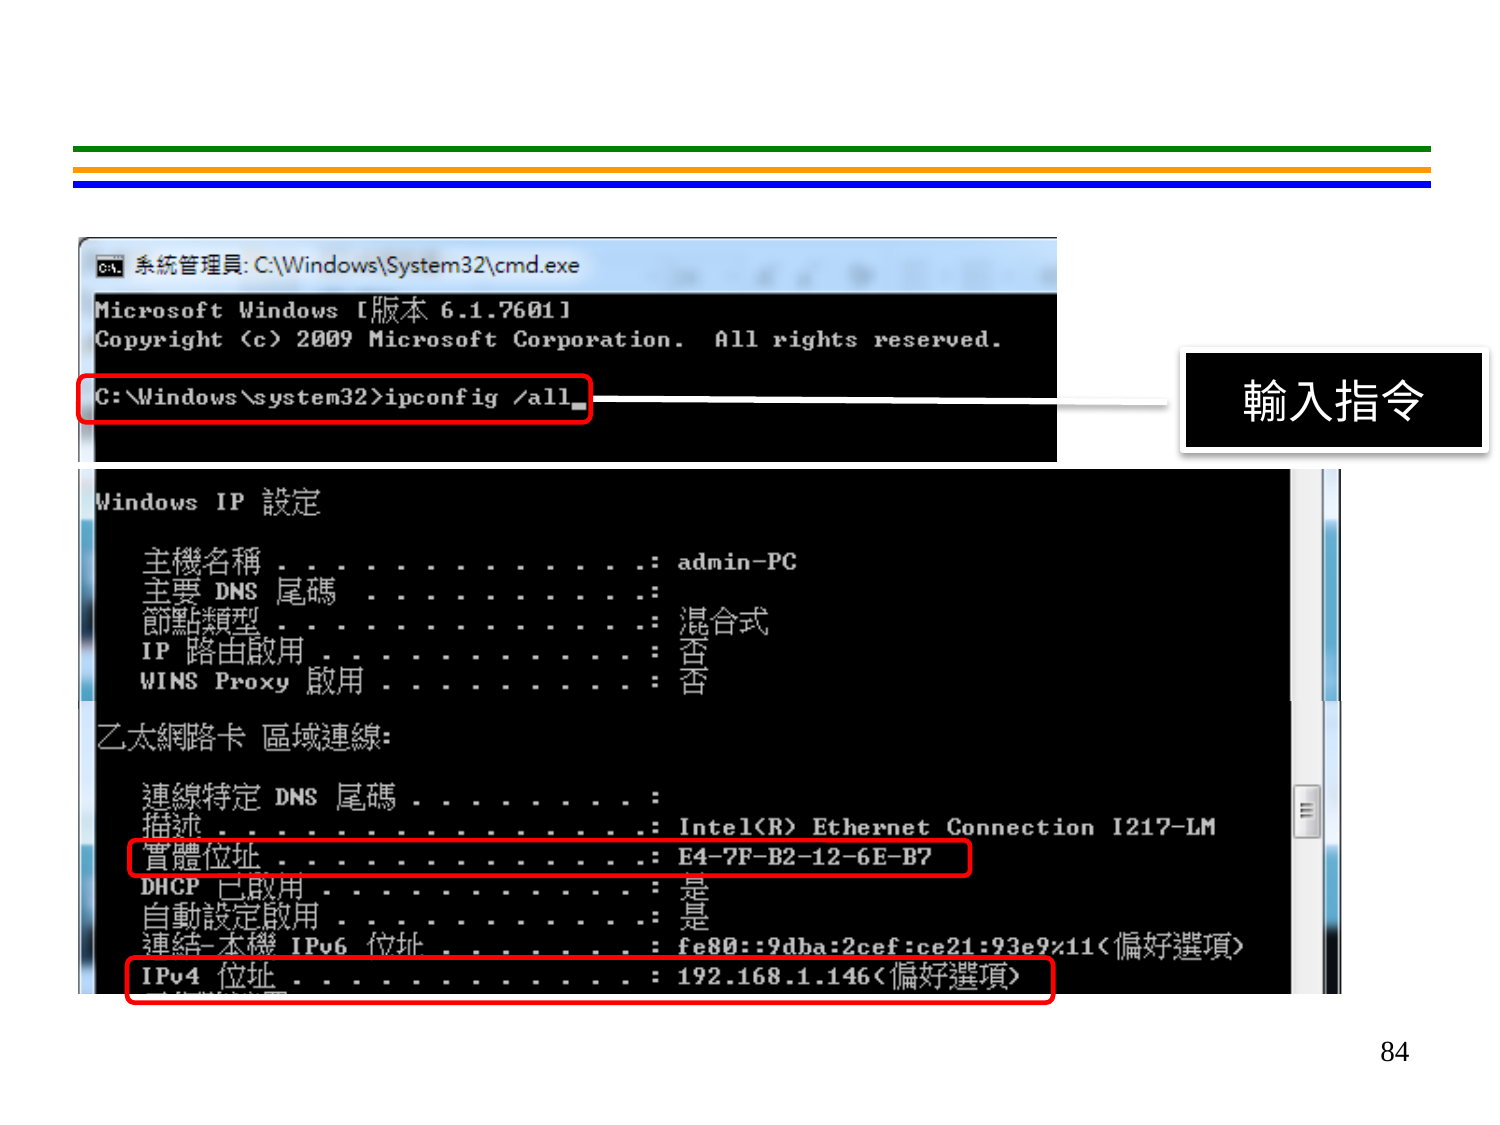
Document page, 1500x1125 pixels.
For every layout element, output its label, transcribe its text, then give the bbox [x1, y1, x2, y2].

picture [78, 237, 1058, 462]
slide_number 84 [1074, 1024, 1425, 1103]
picture [78, 469, 1342, 994]
text_box 輸入指令 [1183, 349, 1486, 451]
